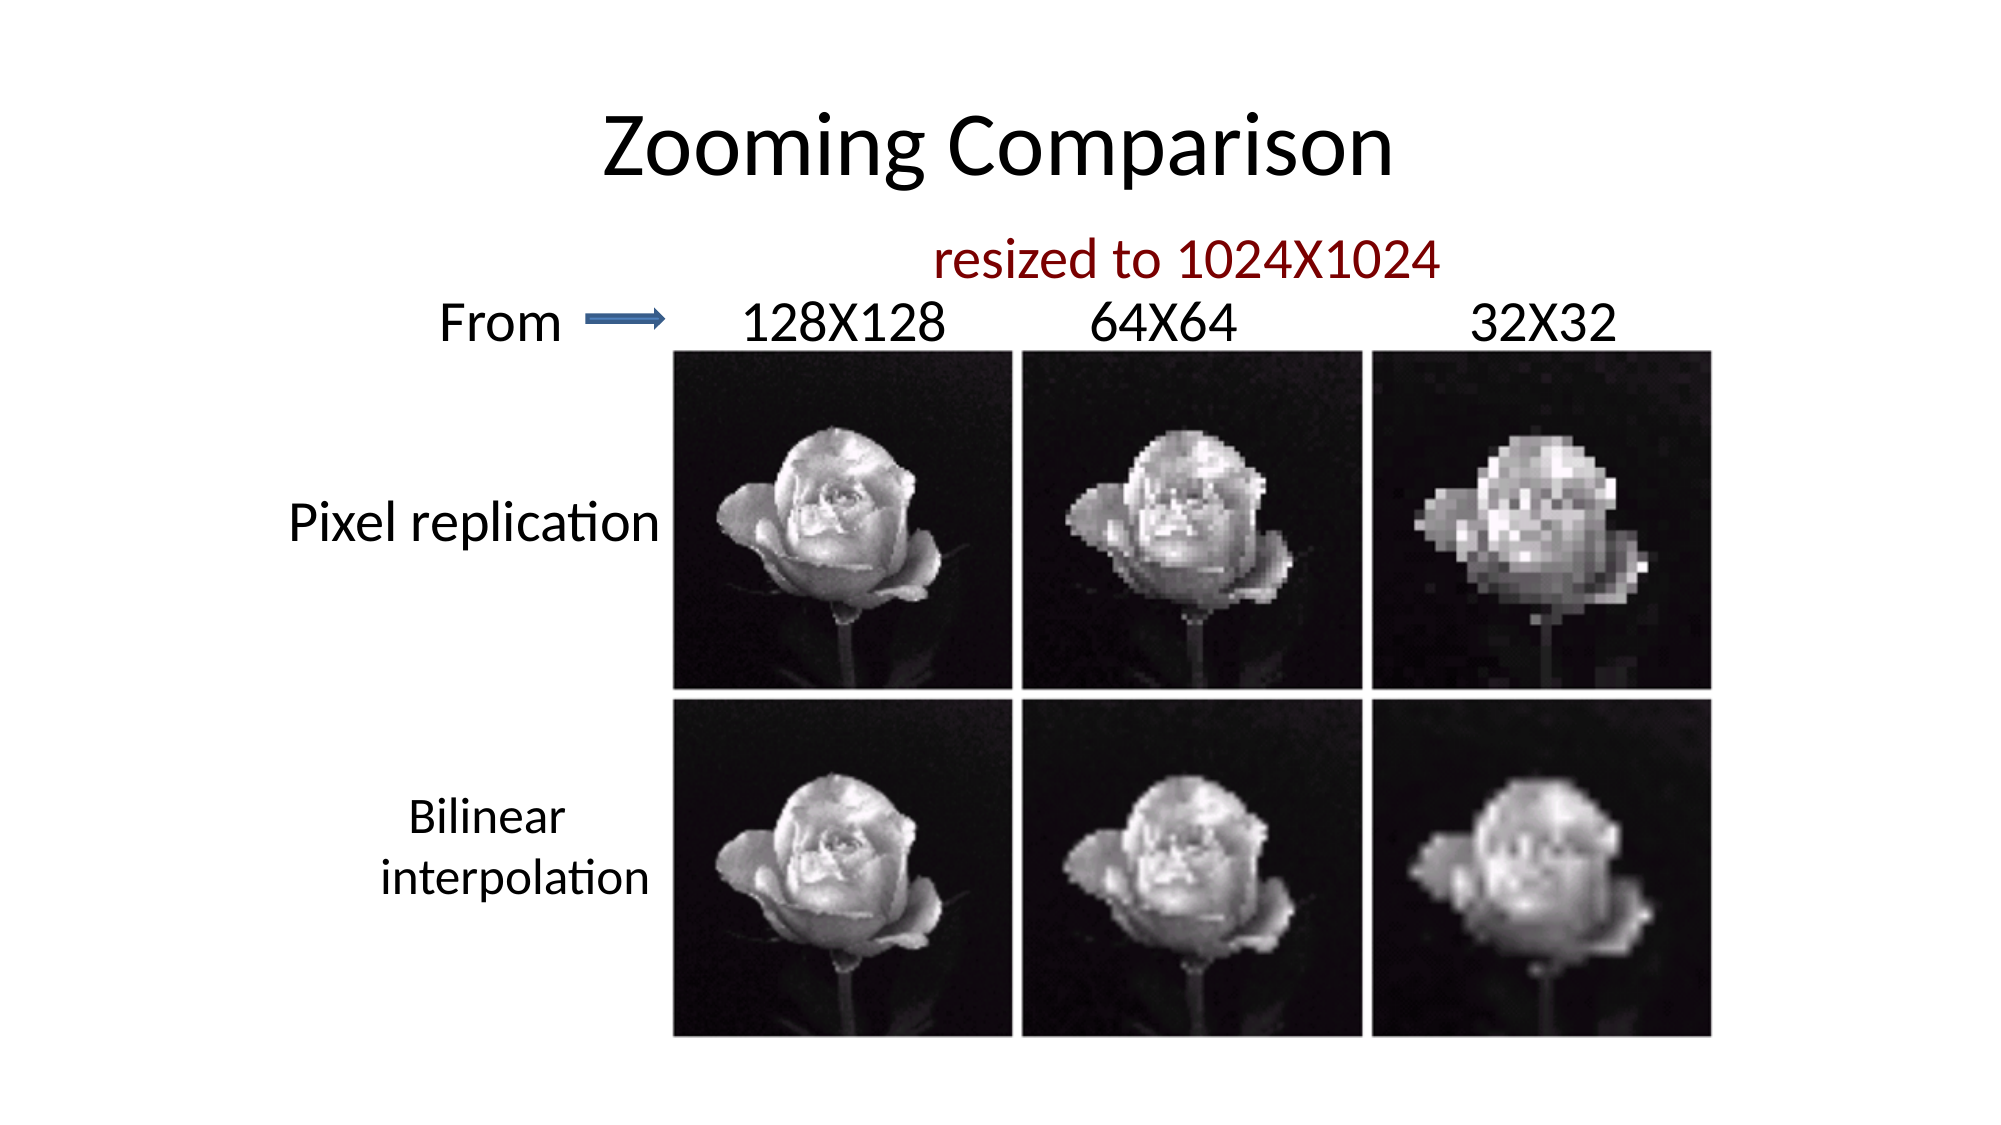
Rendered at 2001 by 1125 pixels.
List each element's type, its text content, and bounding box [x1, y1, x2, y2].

text_box Bilinear interpolation [274, 774, 670, 913]
text_box Zooming Comparison [324, 45, 1675, 233]
text_box resized to 1024X1024 [812, 212, 1563, 300]
text_box 128X128 [738, 274, 1000, 349]
text_box 32X32 [1387, 274, 1700, 349]
text_box [587, 312, 663, 325]
text_box 64X64 [1074, 274, 1387, 349]
picture [670, 349, 1713, 1038]
text_box Pixel replication [262, 474, 670, 613]
text_box From [424, 274, 738, 413]
